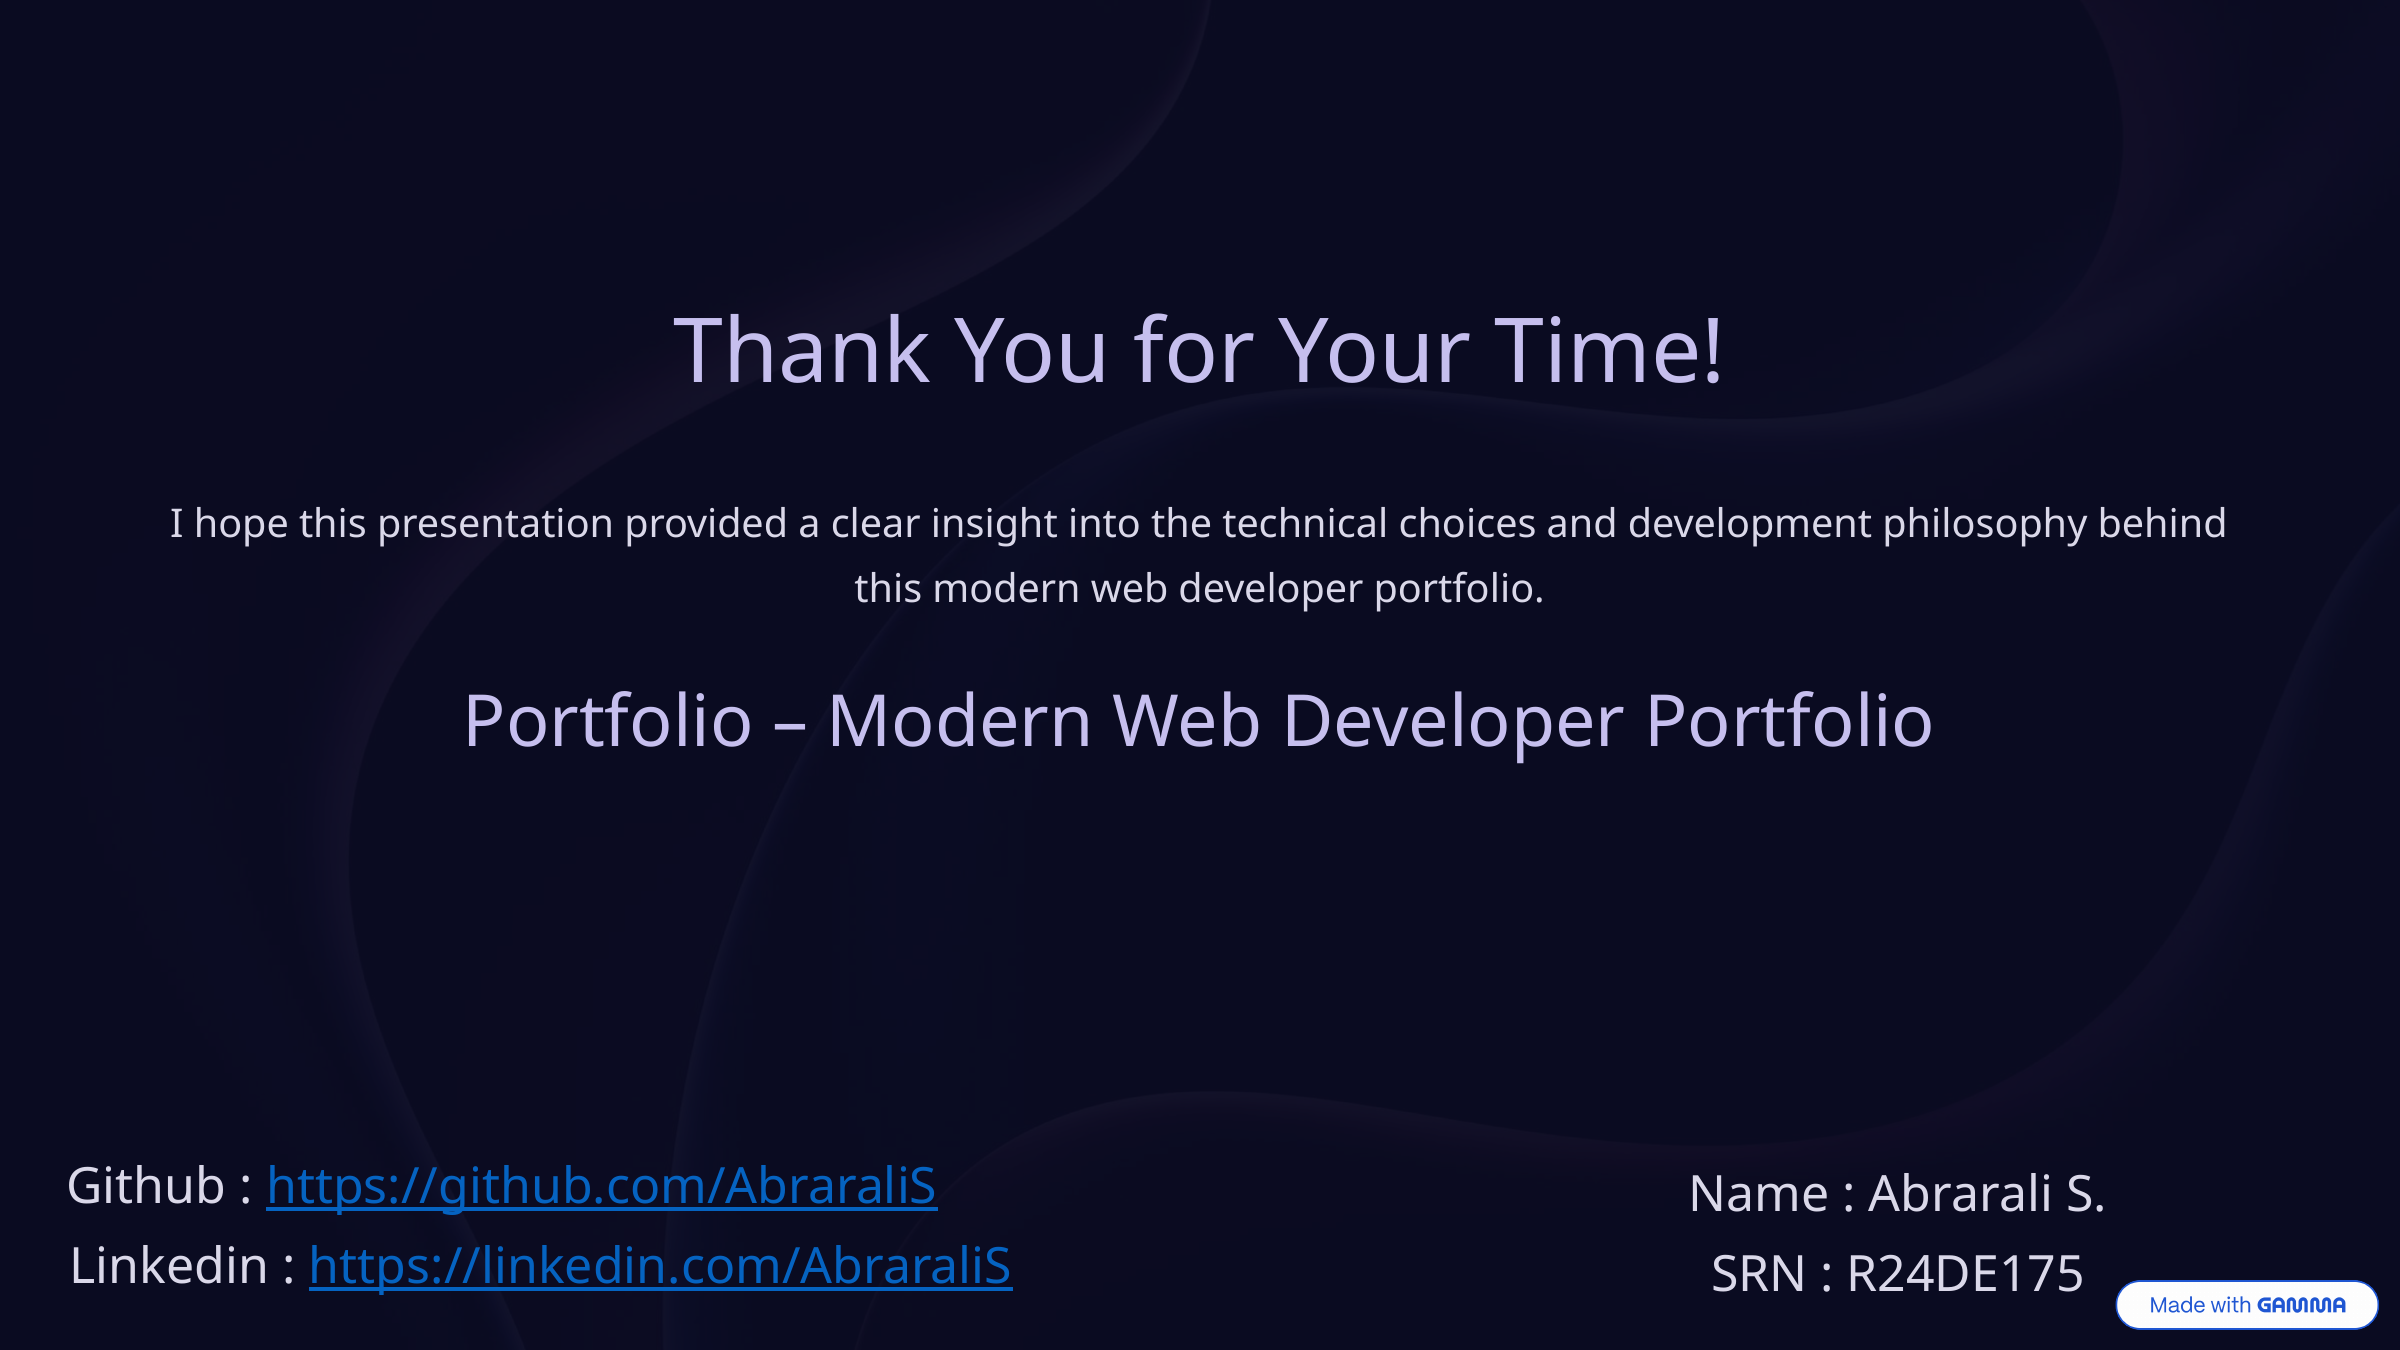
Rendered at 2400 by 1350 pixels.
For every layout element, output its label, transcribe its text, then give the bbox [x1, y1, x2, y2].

text_box I hope this presentation provided a clear insight into the technical choices and development philosophy behind this modern web developer portfolio. [141, 481, 2259, 611]
text_box Thank You for Your Time! [643, 287, 1756, 400]
picture [2106, 1271, 2389, 1339]
text_box Github : https://github.com/AbraraliS Linkedin : https://linkedin.com/AbraraliS [52, 1141, 952, 1225]
text_box Name : Abrarali S. SRN : R24DE175 [1448, 1141, 2348, 1225]
text_box Portfolio – Modern Web Developer Portfolio [422, 671, 1978, 762]
